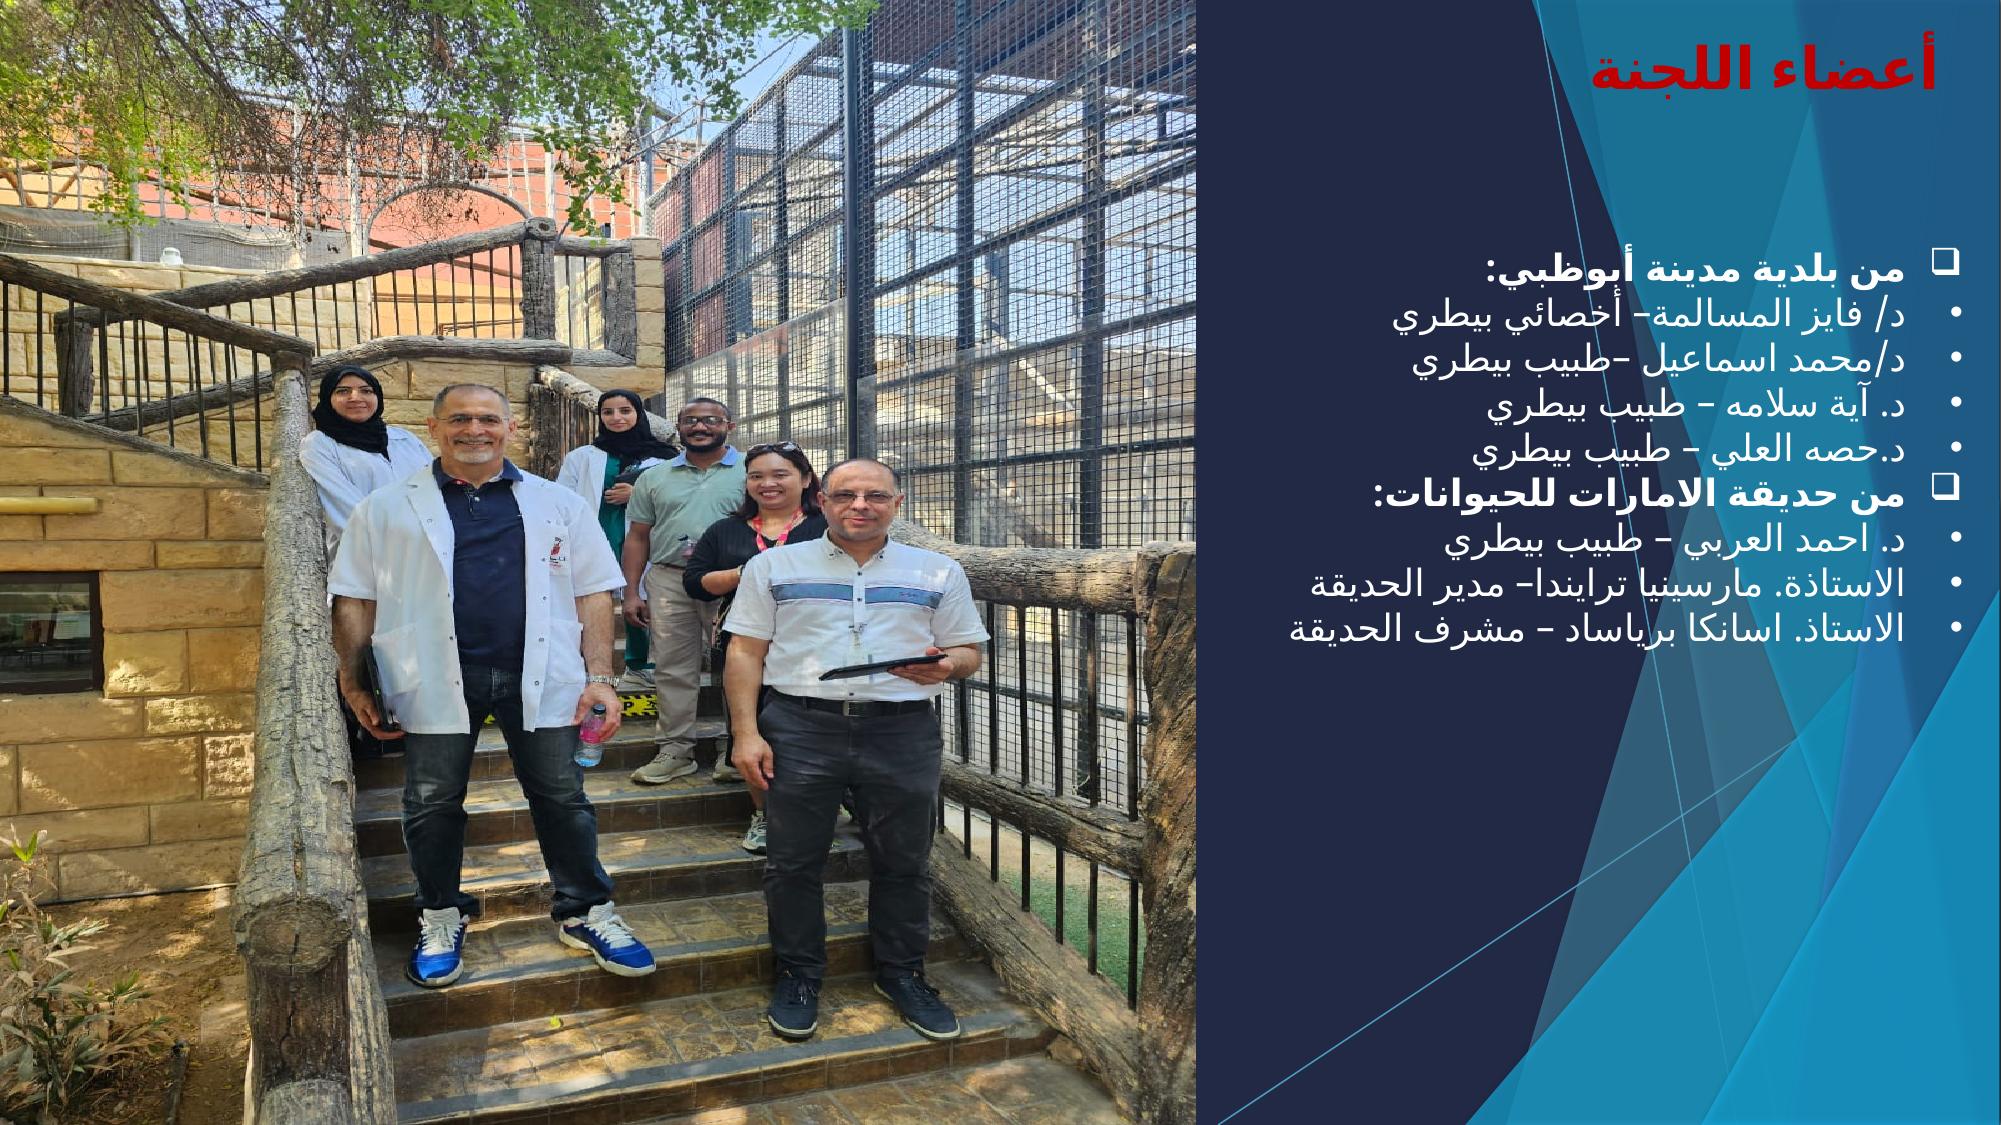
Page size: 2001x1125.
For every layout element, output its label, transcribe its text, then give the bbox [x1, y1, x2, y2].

text_box من بلدية مدينة أبوظبي: د/ فايز المسالمة– أخصائي بيطري د/محمد اسماعيل –طبيب بيطري د. آية سلامه – طبيب بيطري د.حصه العلي – طبيب بيطري من حديقة الامارات للحيوانات: د. احمد العربي – طبيب بيطري الاستاذة. مارسينيا ترايندا– مدير الحديقة الاستاذ. اسانكا برياساد – مشرف الحديقة [1206, 244, 1963, 290]
picture [0, 0, 1196, 1125]
chart [1196, 297, 1964, 763]
title أعضاء اللجنة [1206, 31, 1956, 107]
